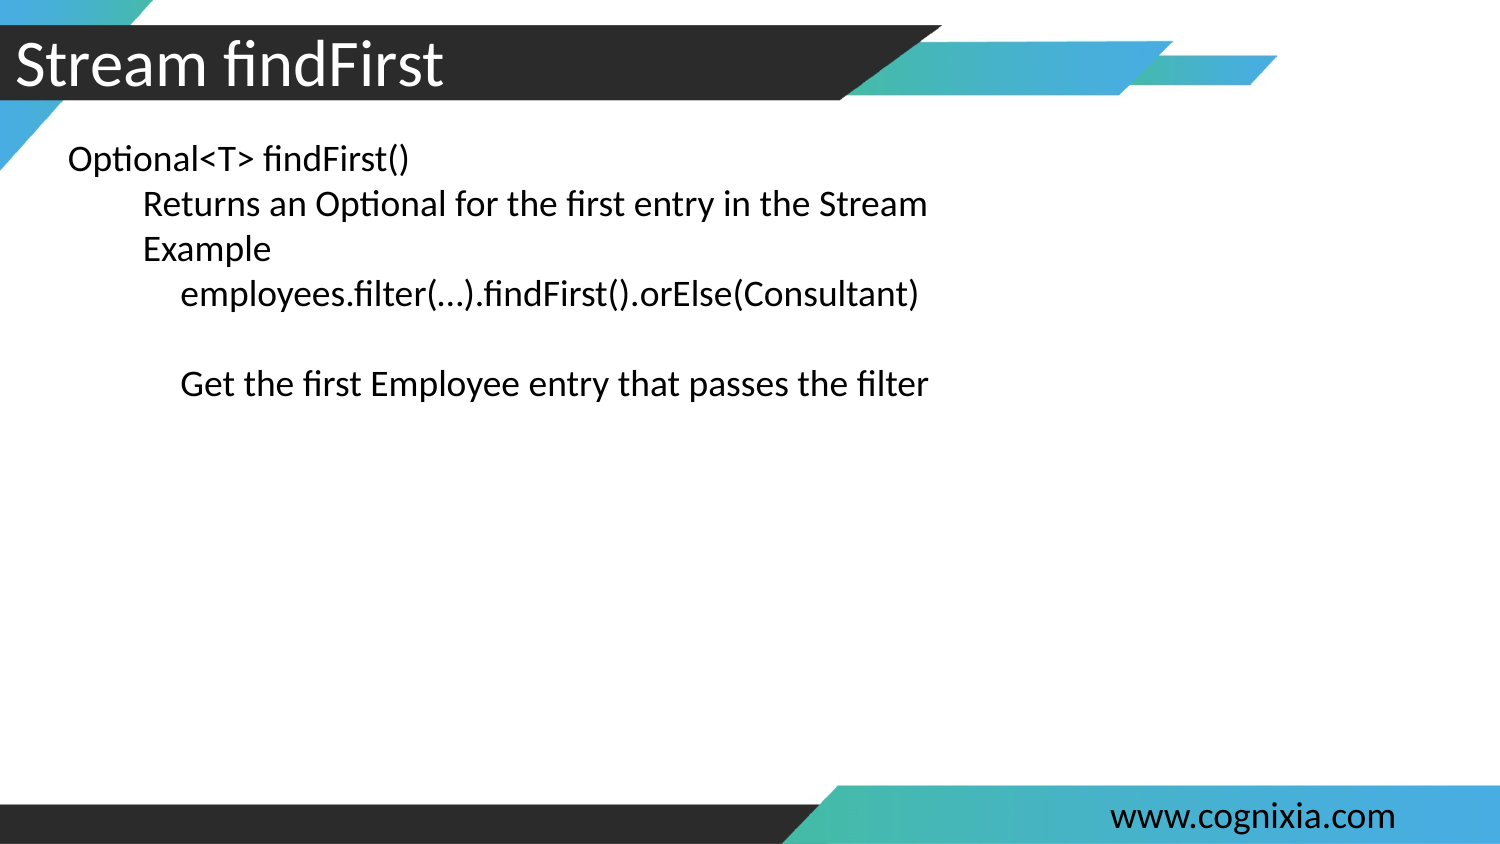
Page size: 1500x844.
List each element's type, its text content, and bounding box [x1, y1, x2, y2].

text_box Stream findFirst [0, 21, 838, 97]
picture [0, 0, 1500, 844]
list Optional<T> findFirst() Returns an Optional for the first entry in the Stream Example employees.filter(…).findFirst().orElse(Consultant) Get the first Employee entry that passes the filter [53, 126, 1483, 592]
